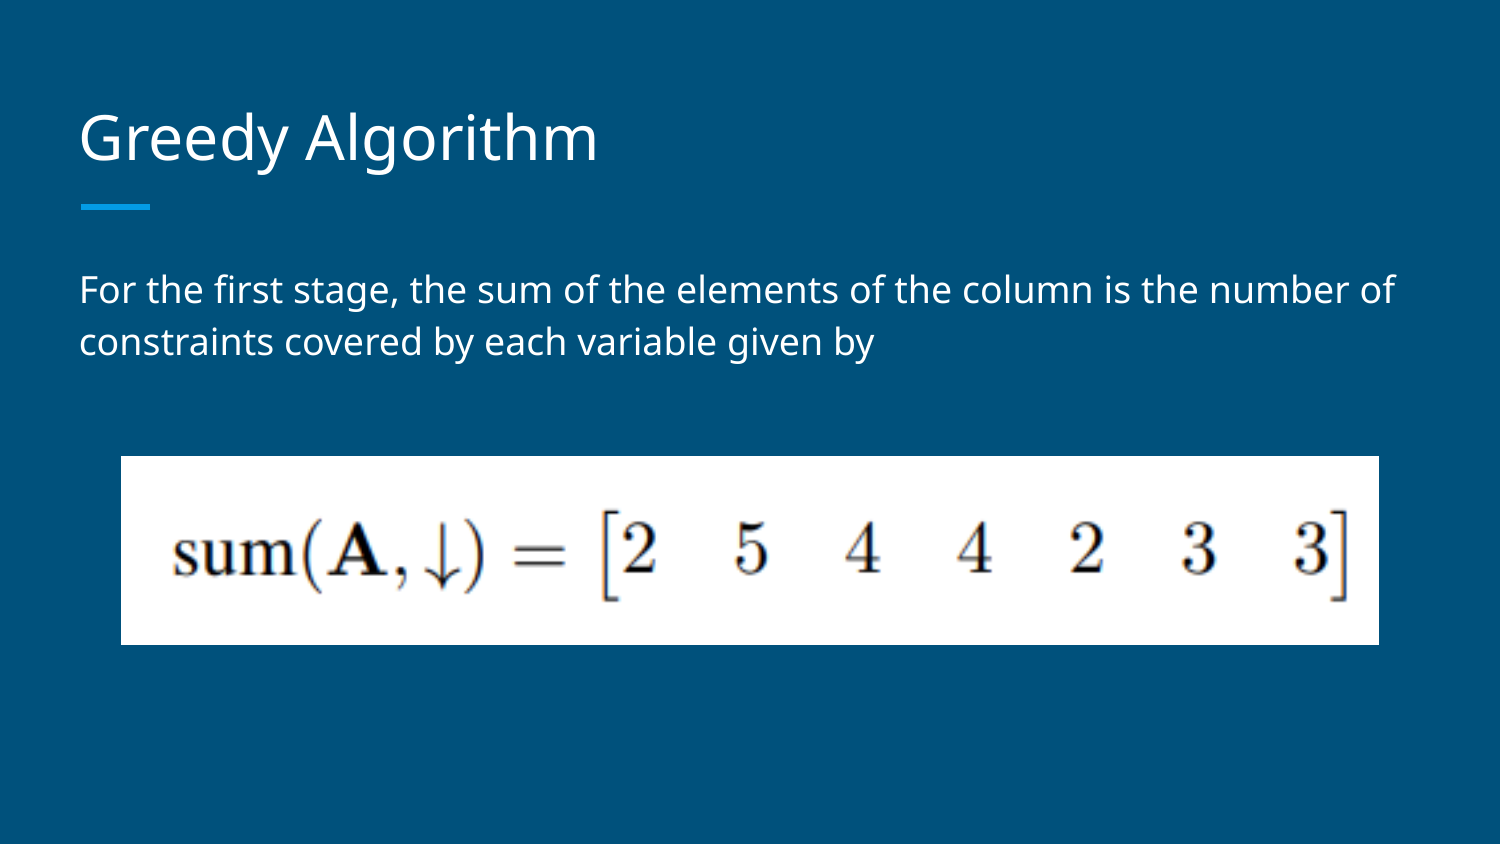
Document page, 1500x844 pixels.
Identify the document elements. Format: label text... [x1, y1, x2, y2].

picture [122, 457, 1378, 644]
title Greedy Algorithm [63, 75, 1437, 188]
list For the first stage, the sum of the elements of the column is the number of constraints covered by each variable given by [63, 244, 1437, 750]
